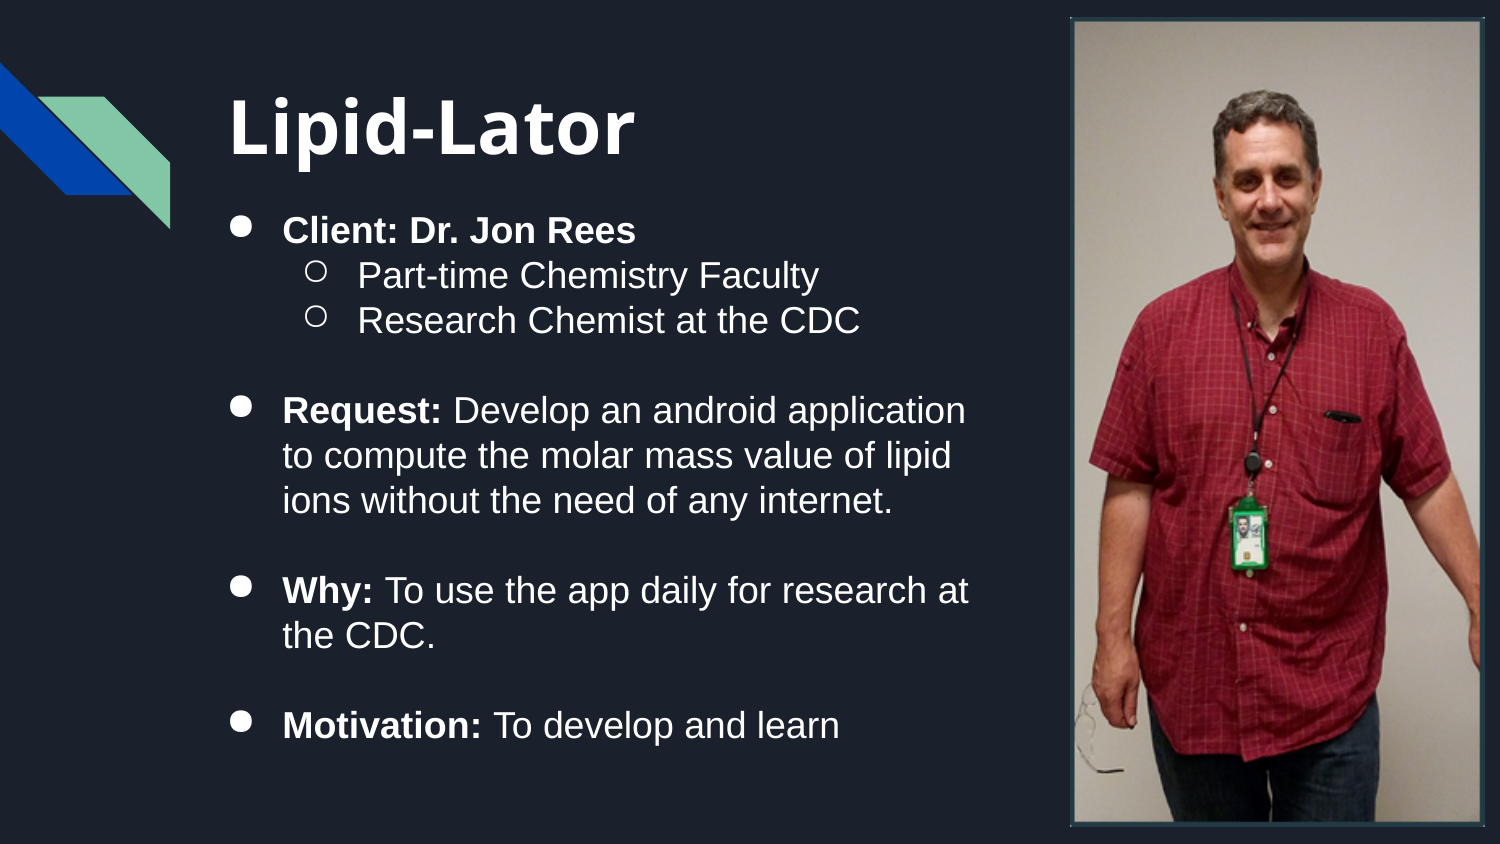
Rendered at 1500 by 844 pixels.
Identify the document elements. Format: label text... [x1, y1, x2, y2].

picture [1070, 17, 1486, 827]
text_box Client: Dr. Jon Rees Part-time Chemistry Faculty Research Chemist at the CDC Request: Develop an android application to compute the molar mass value of lipid ions without the need of any internet. Why: To use the app daily for research at the CDC. Motivation: To develop and learn [192, 191, 1004, 767]
title Lipid-Lator [212, 64, 942, 184]
